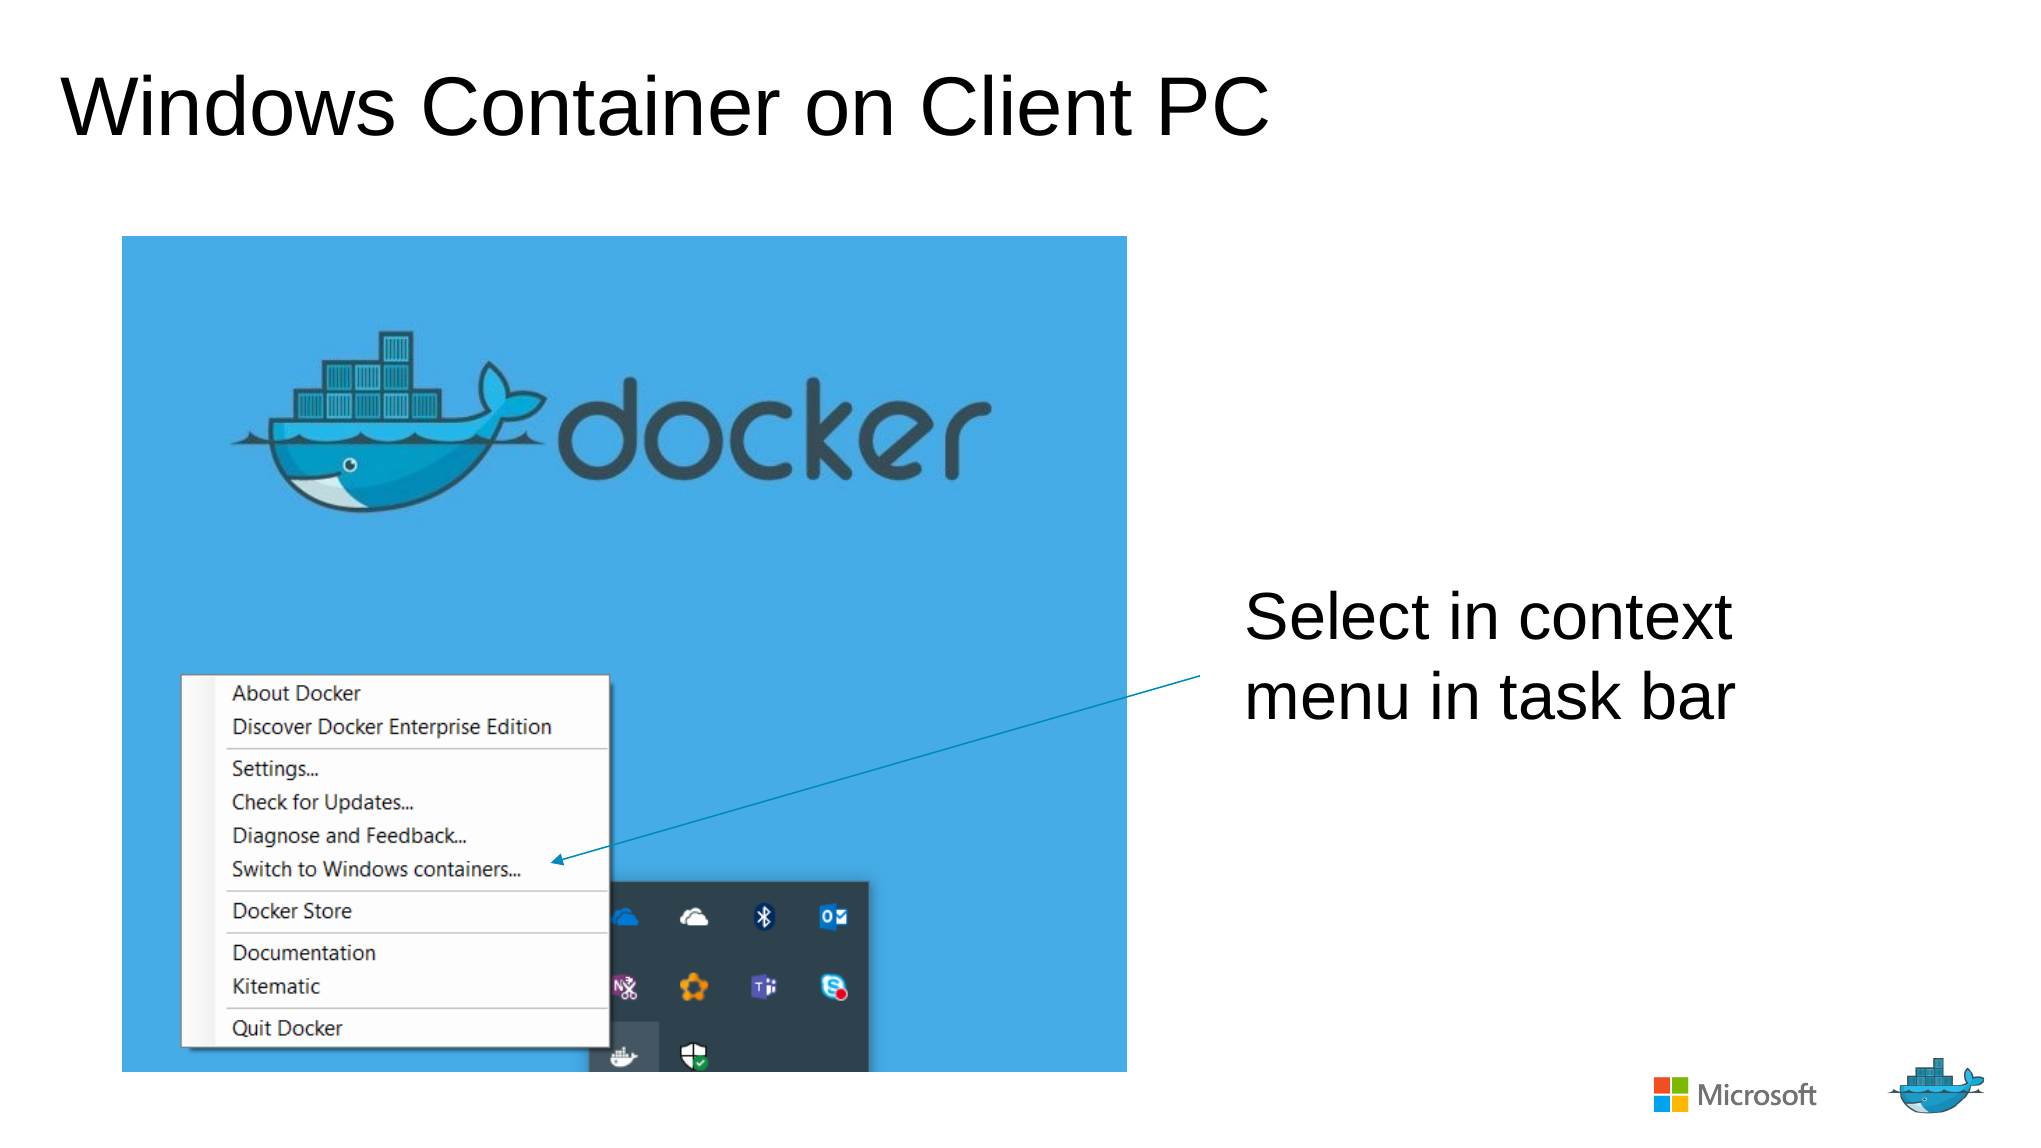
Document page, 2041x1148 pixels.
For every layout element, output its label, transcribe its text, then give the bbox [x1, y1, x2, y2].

title Windows Container on Client PC [45, 48, 1996, 199]
picture [1631, 1056, 1839, 1133]
picture [1887, 1058, 1985, 1116]
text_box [550, 675, 1201, 864]
picture [121, 236, 1127, 1072]
text_box Select in context menu in task bar [1229, 565, 1763, 741]
